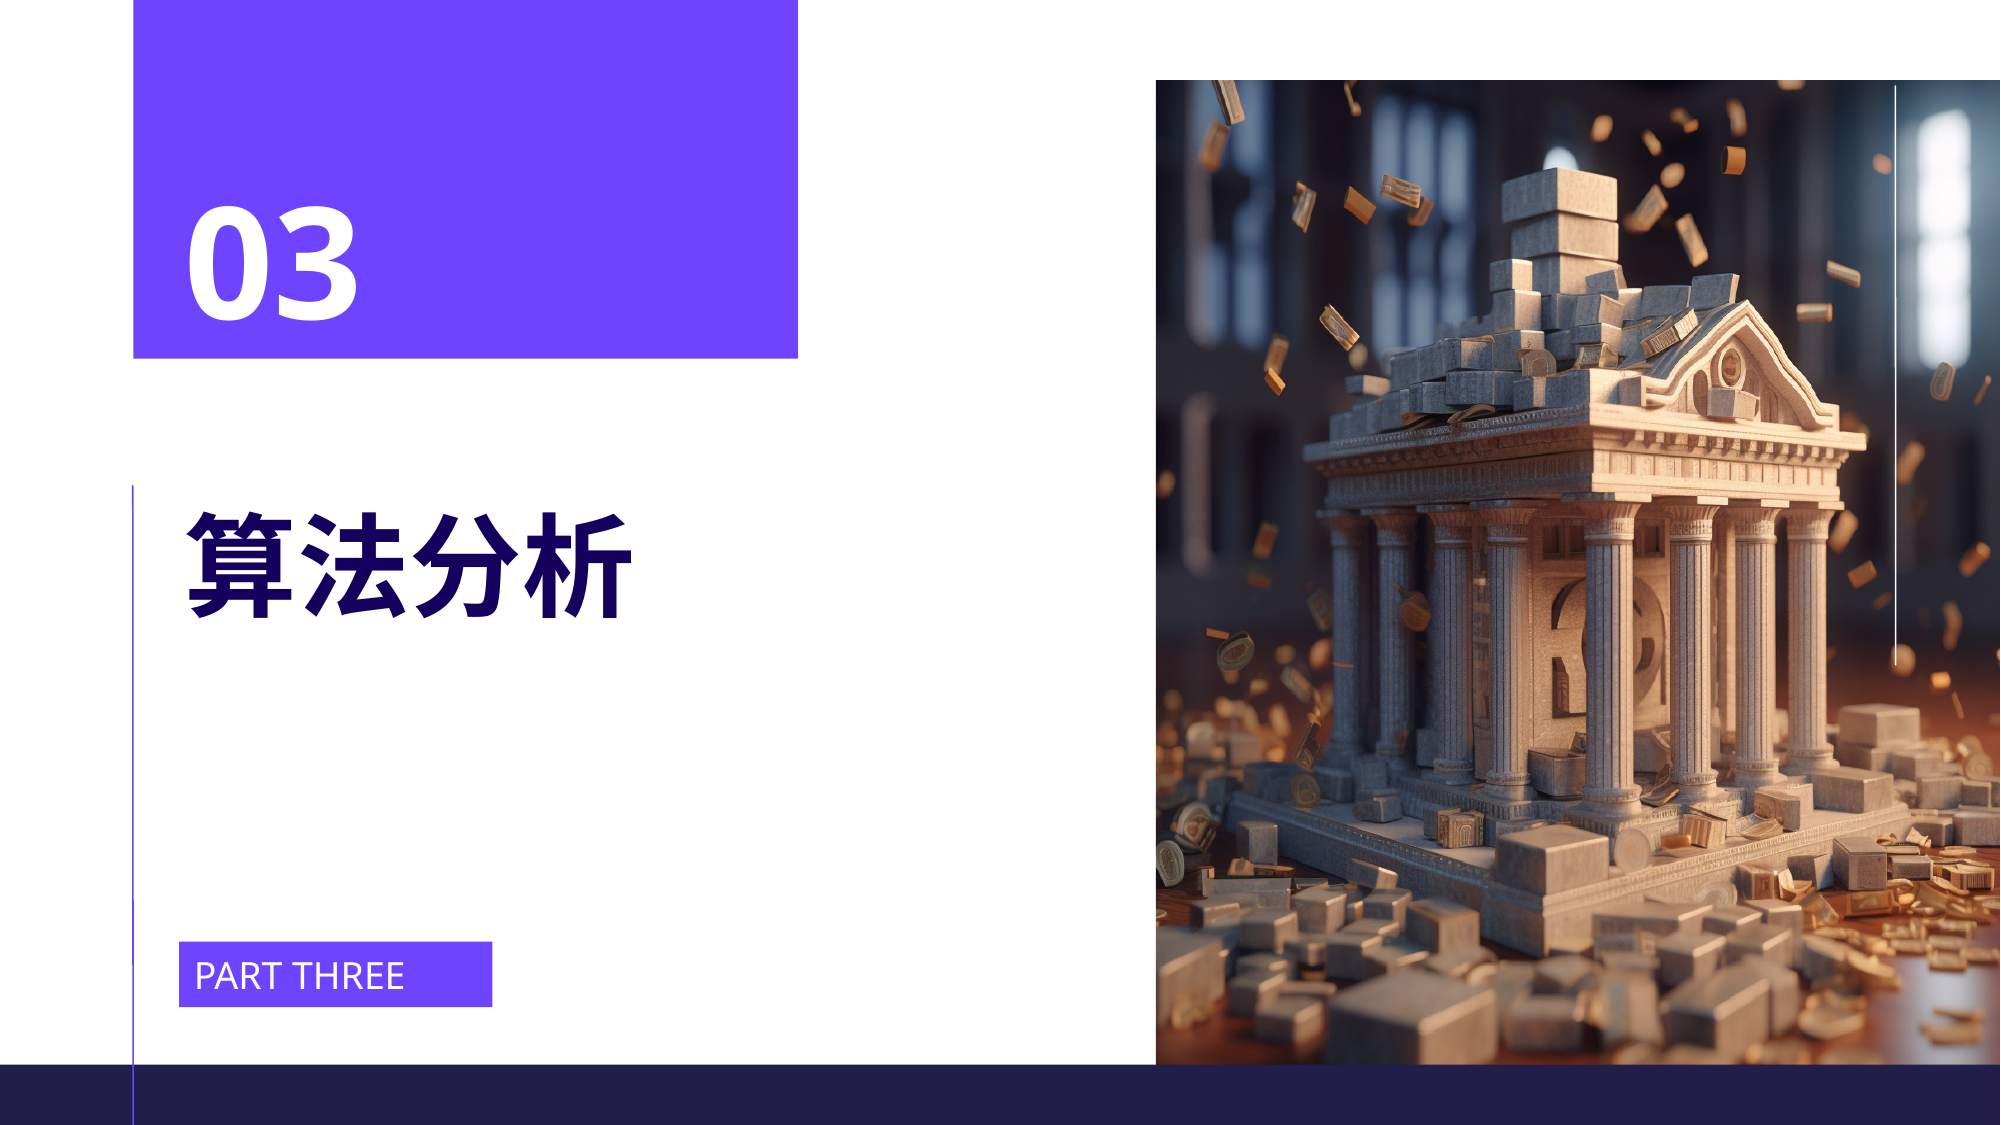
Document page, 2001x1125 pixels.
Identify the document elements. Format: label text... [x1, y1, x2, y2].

text_box [1155, 80, 2000, 1064]
text_box 03 [169, 117, 453, 359]
text_box [132, 0, 799, 360]
text_box 算法分析 [169, 358, 1156, 638]
text_box [134, 1064, 2000, 1125]
text_box PART THREE [179, 941, 493, 1008]
text_box [0, 1064, 133, 1125]
